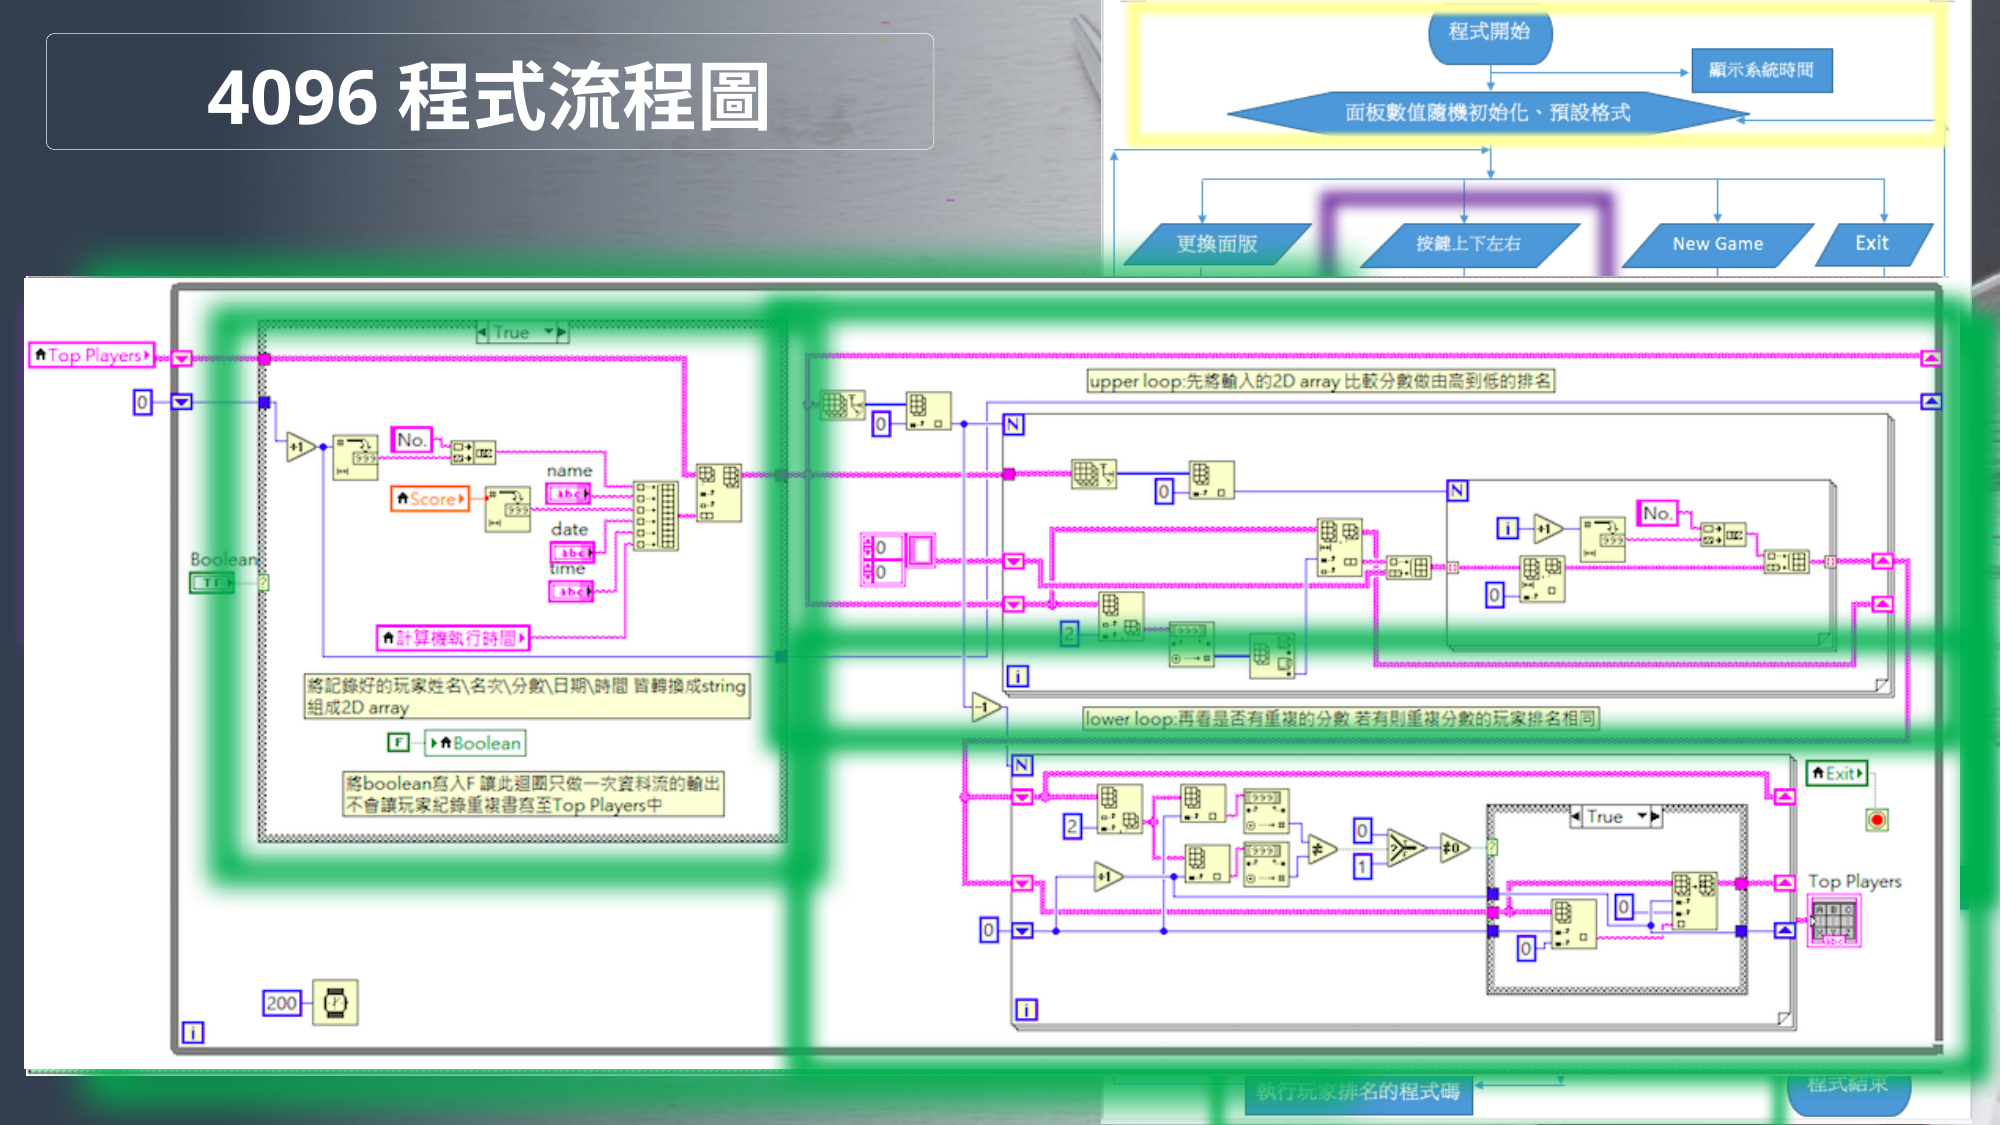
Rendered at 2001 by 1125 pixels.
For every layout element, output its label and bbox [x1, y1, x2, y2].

picture [1, 0, 2000, 1125]
text_box [0, 33, 1022, 150]
